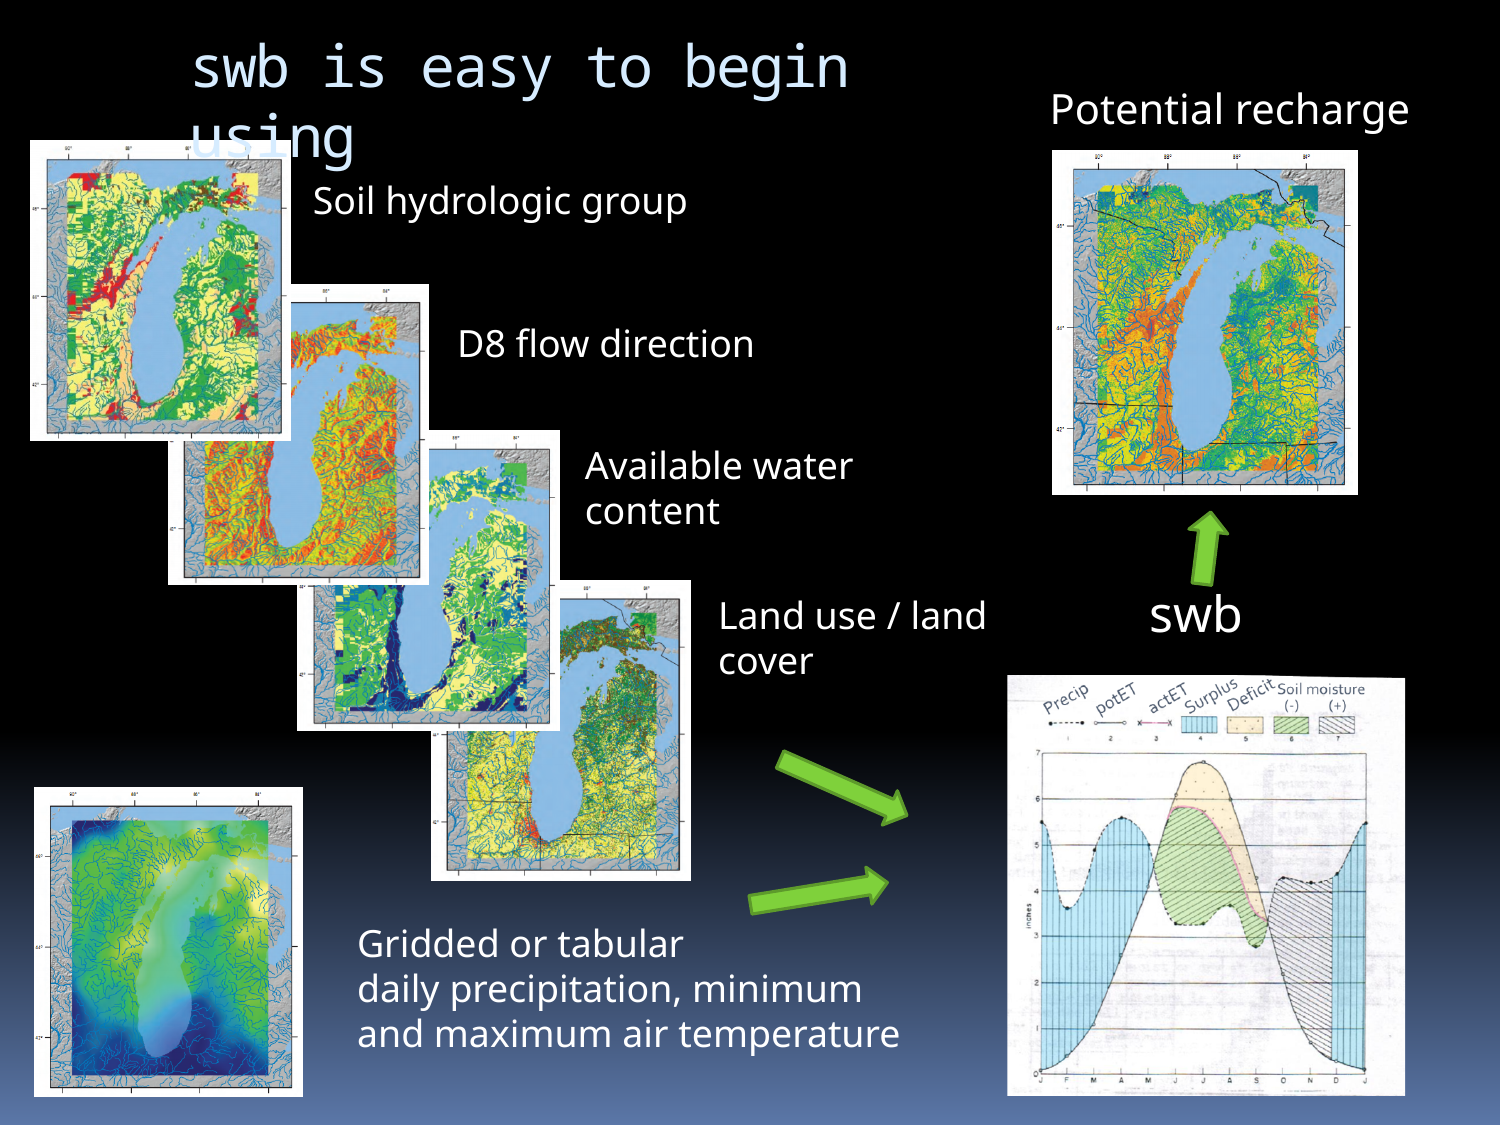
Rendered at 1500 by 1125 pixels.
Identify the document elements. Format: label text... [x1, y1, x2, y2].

picture [30, 140, 292, 441]
text_box [747, 865, 889, 916]
picture [1052, 149, 1358, 496]
text_box [774, 749, 909, 827]
picture [34, 787, 304, 1098]
text_box Soil hydrologic group [301, 169, 704, 230]
text_box Potential recharge [1034, 75, 1426, 140]
title swb is easy to begin using [175, 22, 1013, 108]
picture [1006, 674, 1406, 1097]
text_box Available water content [569, 434, 869, 540]
picture [167, 284, 430, 585]
text_box swb [1134, 575, 1259, 651]
picture [431, 580, 691, 882]
text_box Gridded or tabular daily precipitation, minimum and maximum air temperature [342, 912, 917, 1063]
text_box Land use / land cover [703, 584, 1013, 690]
text_box [1187, 510, 1230, 587]
text_box D8 flow direction [442, 312, 771, 373]
picture [297, 430, 560, 732]
